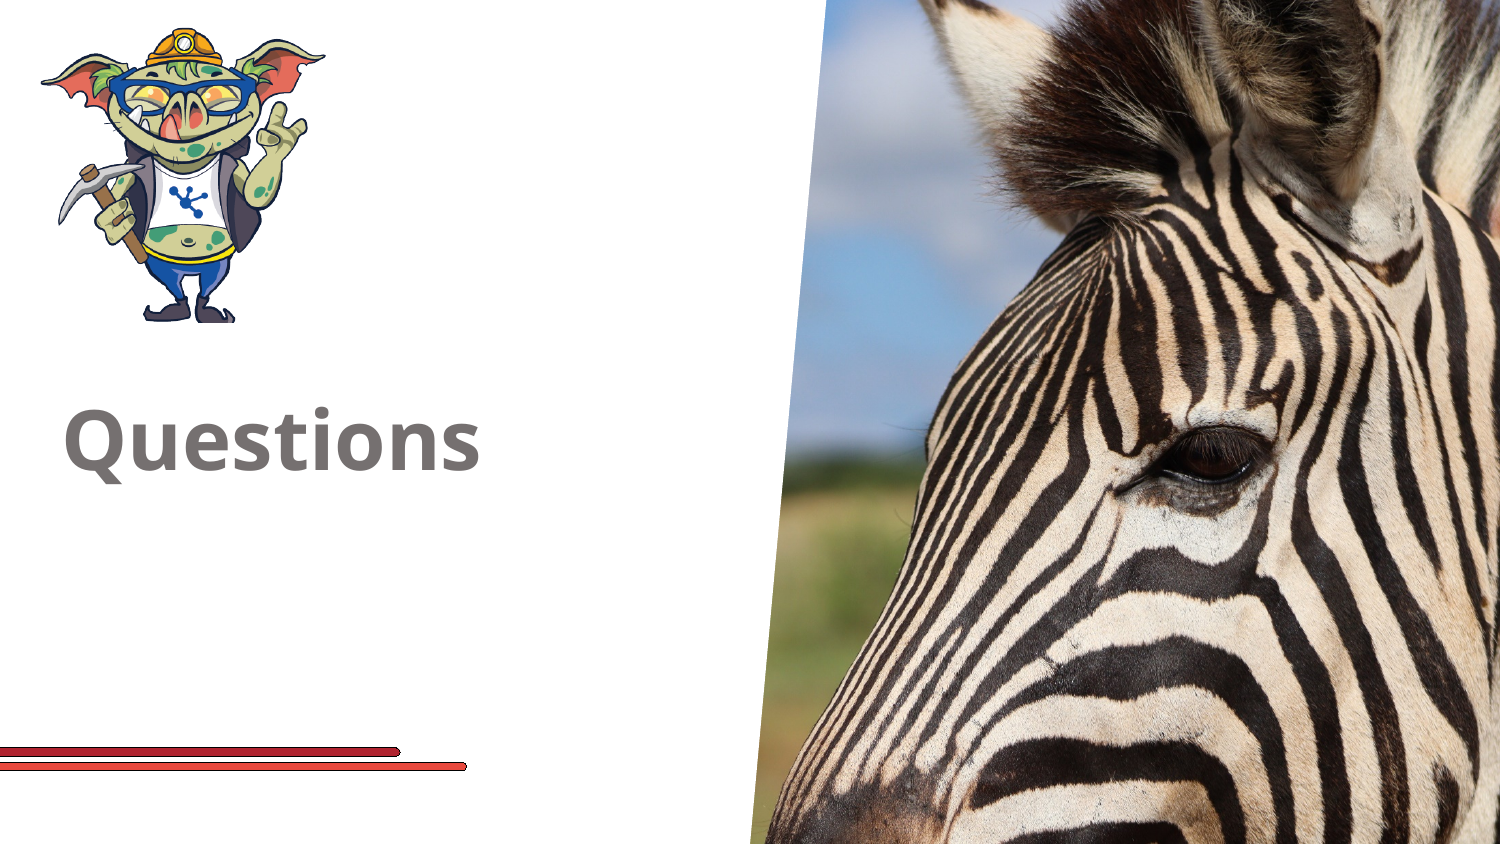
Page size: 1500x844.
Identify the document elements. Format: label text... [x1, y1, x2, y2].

list Questions [46, 379, 619, 638]
picture [0, 0, 367, 323]
picture [751, 0, 1500, 844]
